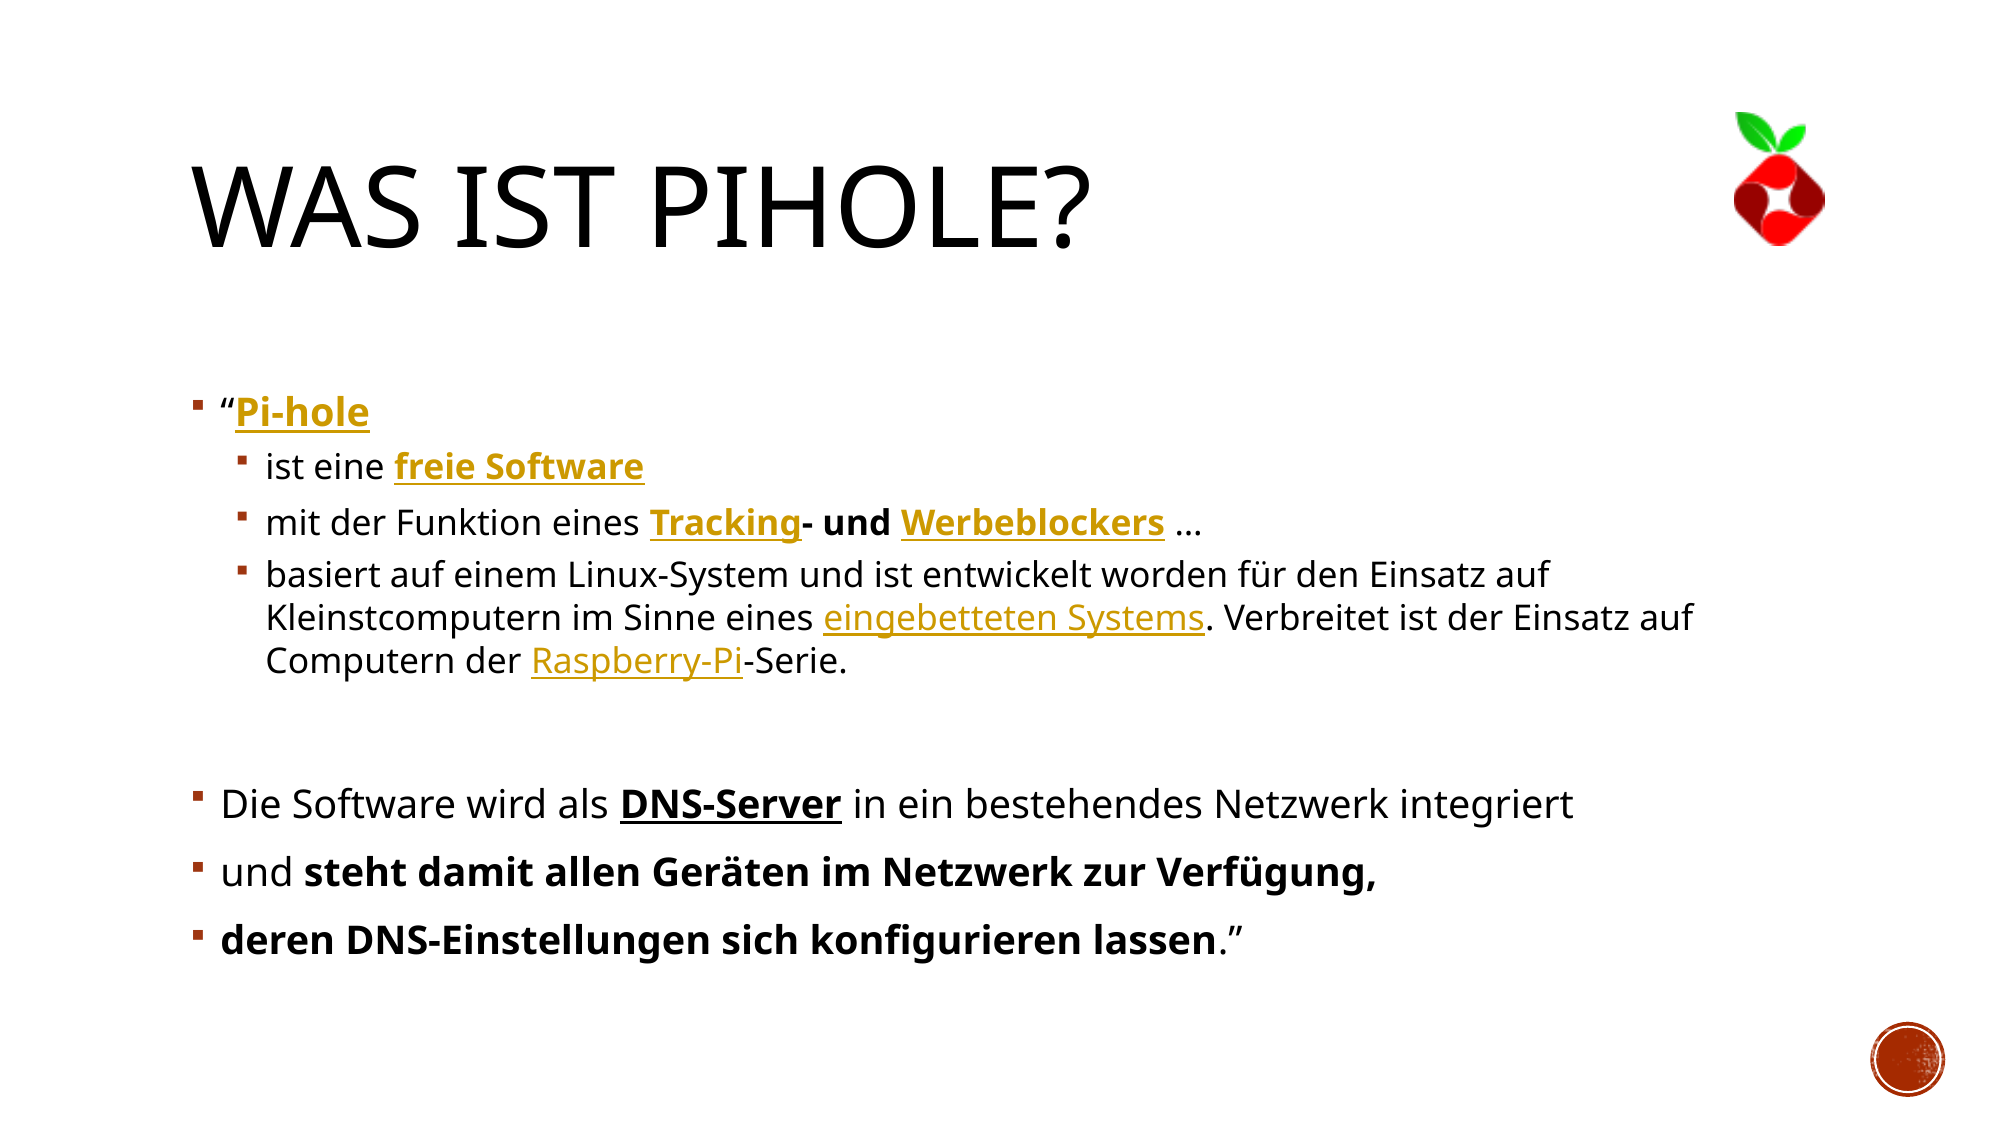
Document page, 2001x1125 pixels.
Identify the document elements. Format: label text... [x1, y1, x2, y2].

title Was ist Pihole? [175, 79, 1826, 344]
list “Pi-hole ist eine freie Software mit der Funktion eines Tracking- und Werbeblockers … basiert auf einem Linux-System und ist entwickelt worden für den Einsatz auf Kleinstcomputern im Sinne eines eingebetteten Systems. Verbreitet ist der Einsatz auf Computern der Raspberry-Pi-Serie. Die Software wird als DNS-Server in ein bestehendes Netzwerk integriert und steht damit allen Geräten im Netzwerk zur Verfügung, deren DNS-Einstellungen sich konfigurieren lassen.” [175, 380, 1826, 1013]
picture [1734, 112, 1825, 246]
